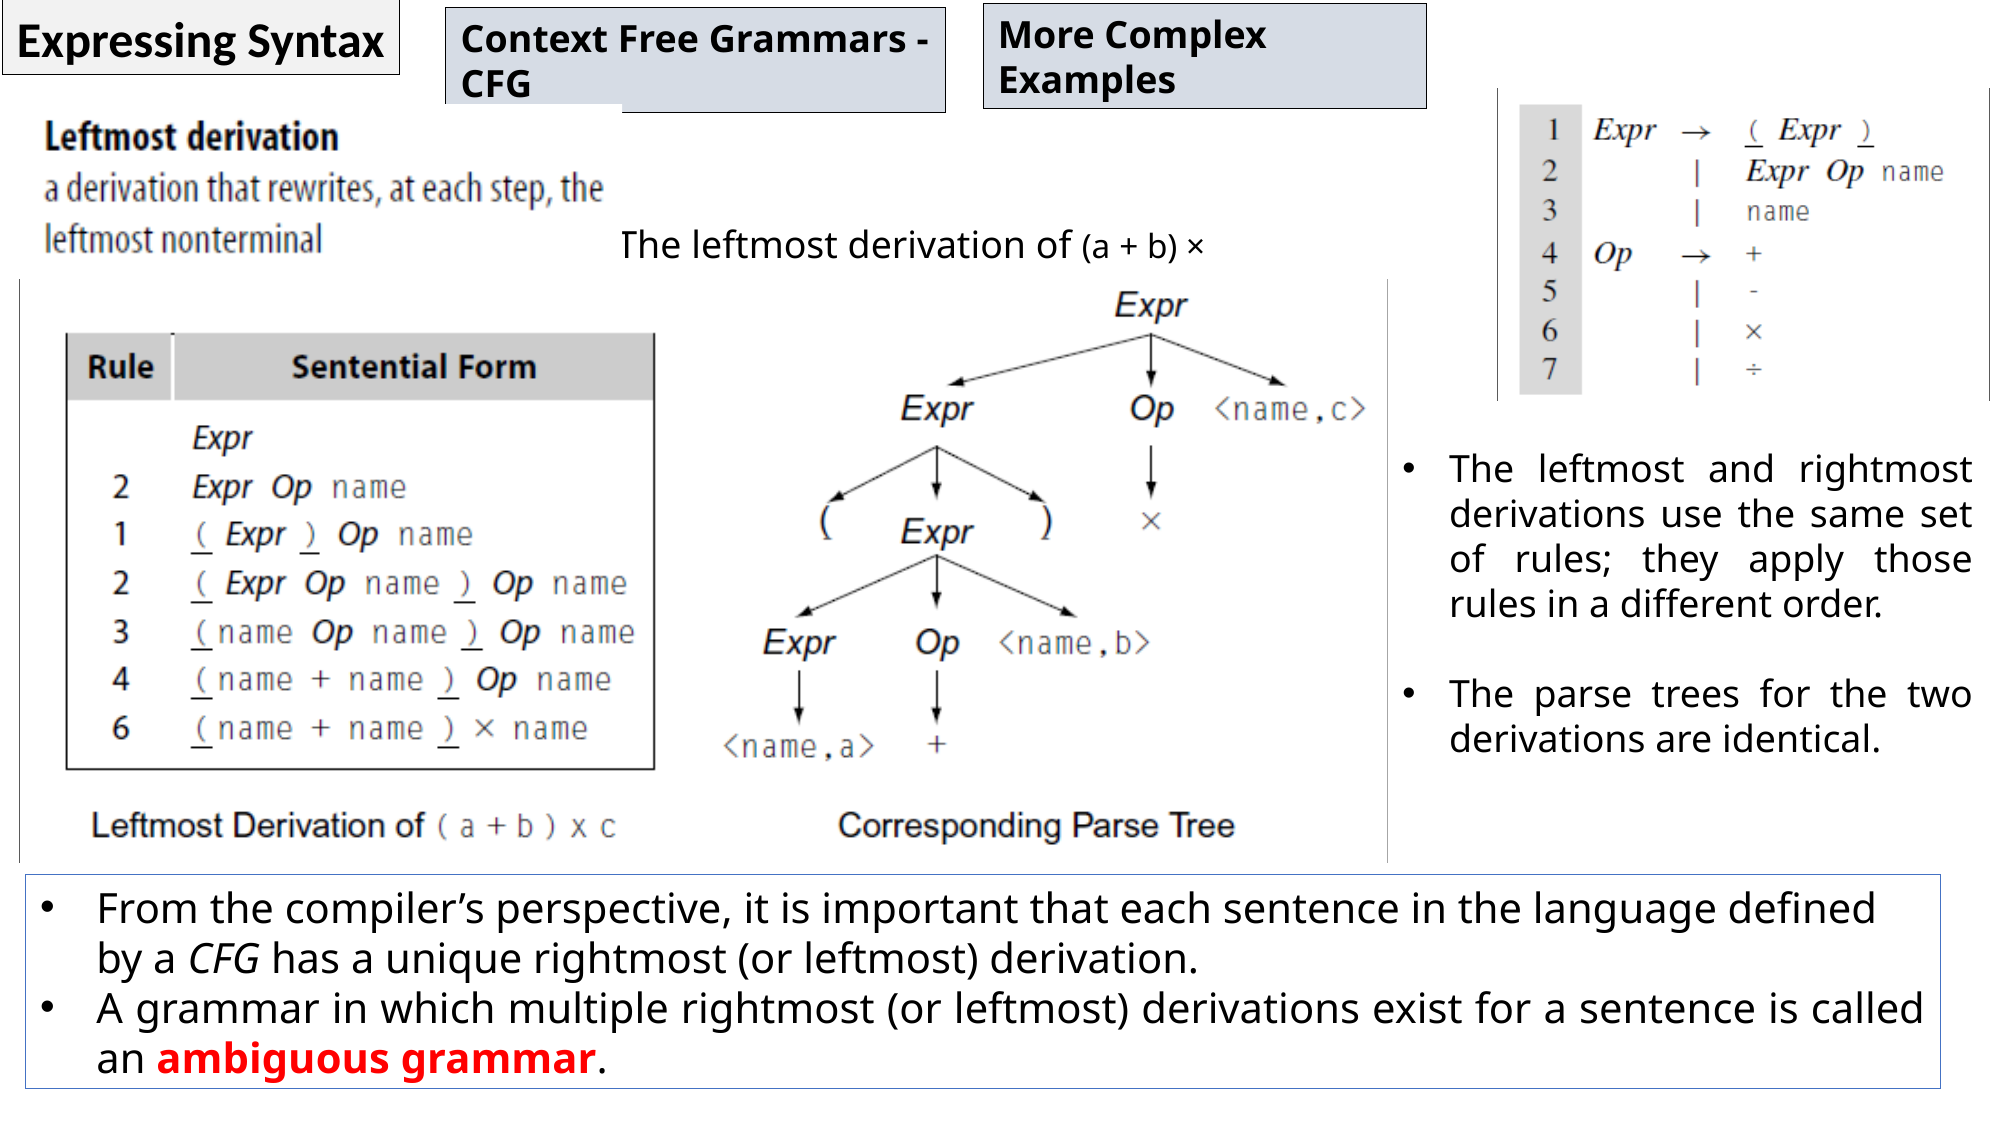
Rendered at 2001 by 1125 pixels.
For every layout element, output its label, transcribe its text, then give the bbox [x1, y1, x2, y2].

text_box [1497, 88, 1990, 401]
text_box The leftmost and rightmost derivations use the same set of rules; they apply those rules in a different order. The parse trees for the two derivations are identical. [1388, 437, 1988, 767]
text_box From the compiler’s perspective, it is important that each sentence in the language defined by a CFG has a unique rightmost (or leftmost) derivation. A grammar in which multiple rightmost (or leftmost) derivations exist for a sentence is called an ambiguous grammar. [25, 874, 1941, 1089]
text_box The leftmost derivation of (a + b) × c [601, 214, 1224, 279]
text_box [0, 104, 623, 264]
text_box Expressing Syntax [2, 0, 400, 75]
text_box Context Free Grammars - CFG [445, 7, 946, 113]
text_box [19, 279, 1388, 863]
text_box More Complex Examples [983, 3, 1427, 109]
